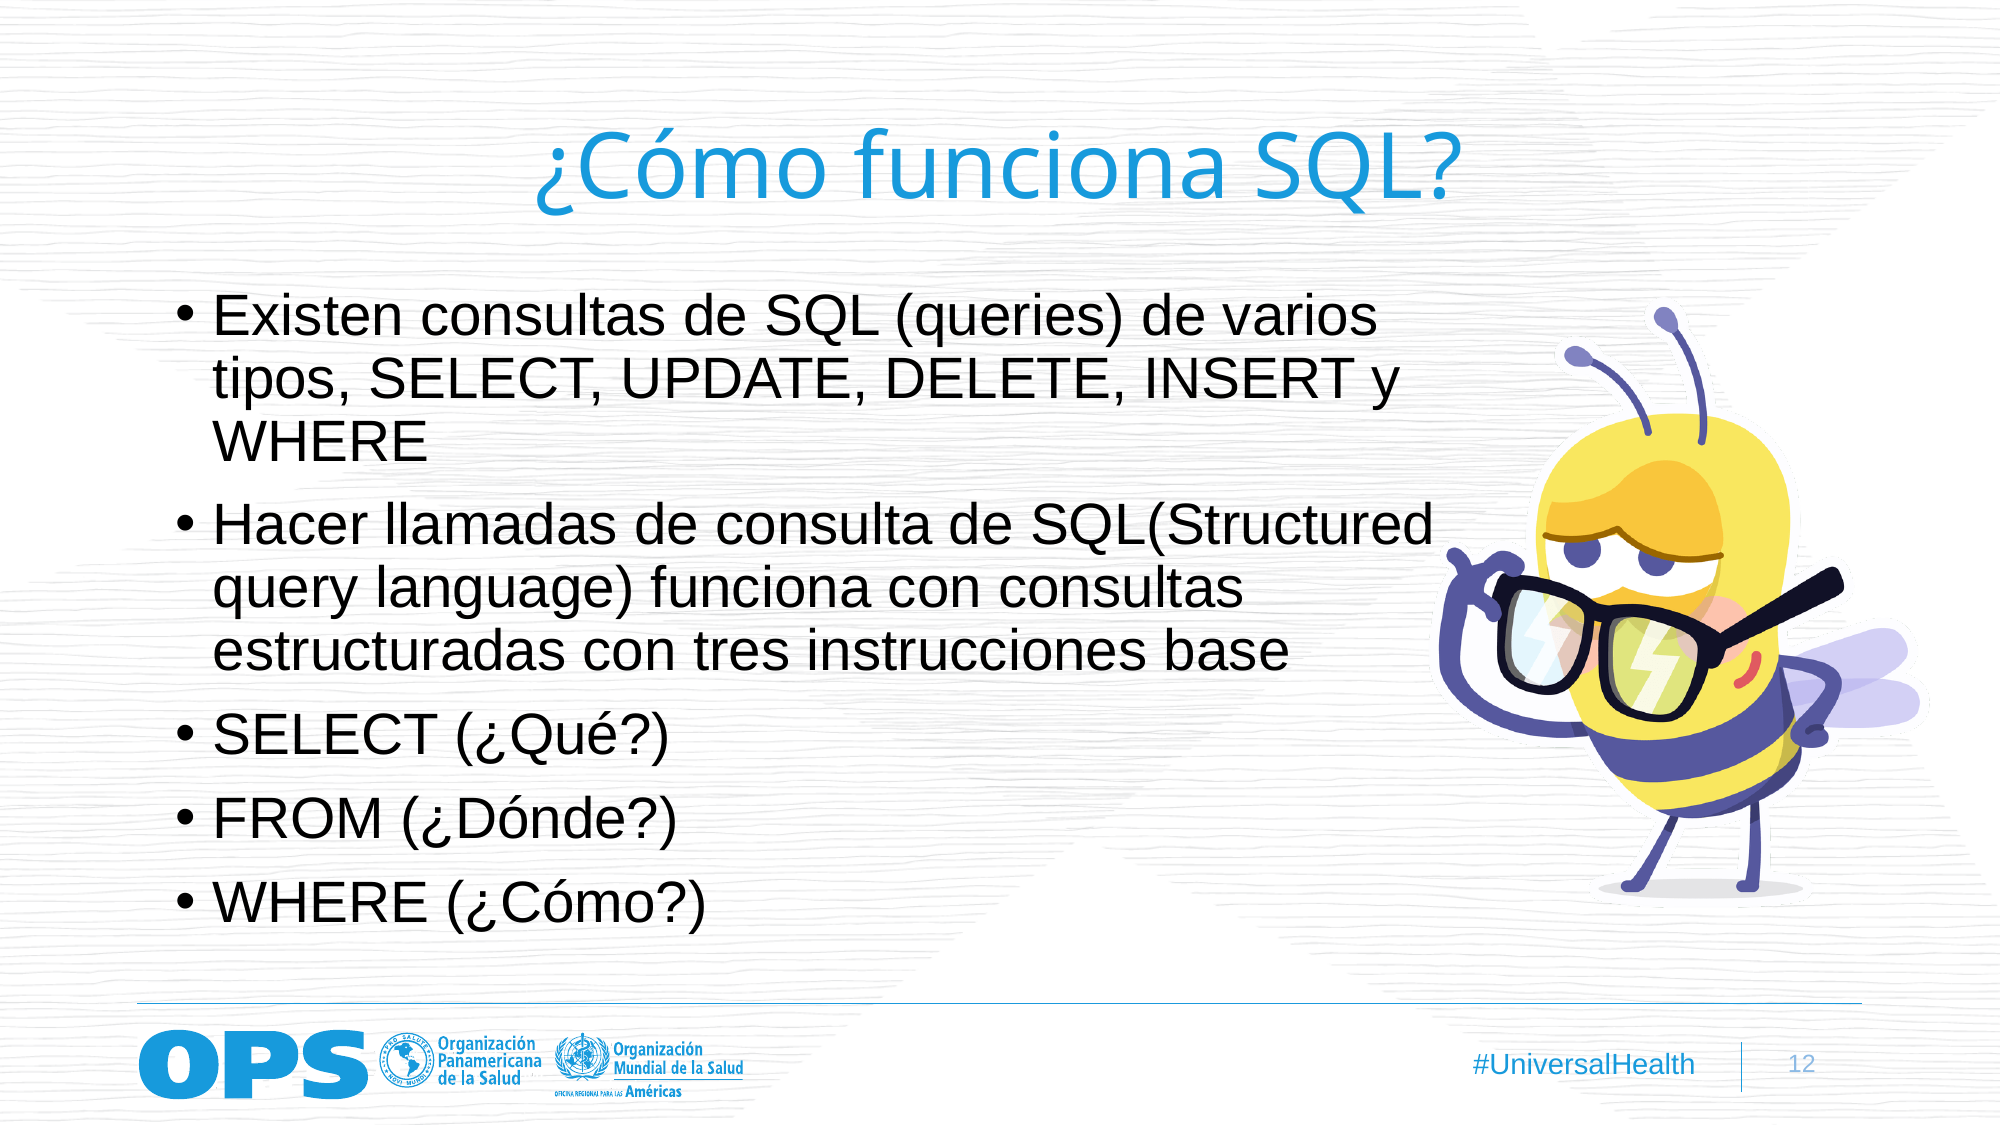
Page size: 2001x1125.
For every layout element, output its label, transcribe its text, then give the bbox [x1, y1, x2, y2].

slide_number 12 [1741, 1032, 1863, 1093]
picture [1373, 297, 1985, 908]
list Existen consultas de SQL (queries) de varios tipos, SELECT, UPDATE, DELETE, INSERT y WHERE Hacer llamadas de consulta de SQL(Structured query language) funciona con consultas estructuradas con tres instrucciones base SELECT (¿Qué?) FROM (¿Dónde?) WHERE (¿Cómo?) [160, 277, 1496, 952]
title ¿Cómo funciona SQL? [137, 59, 1863, 278]
